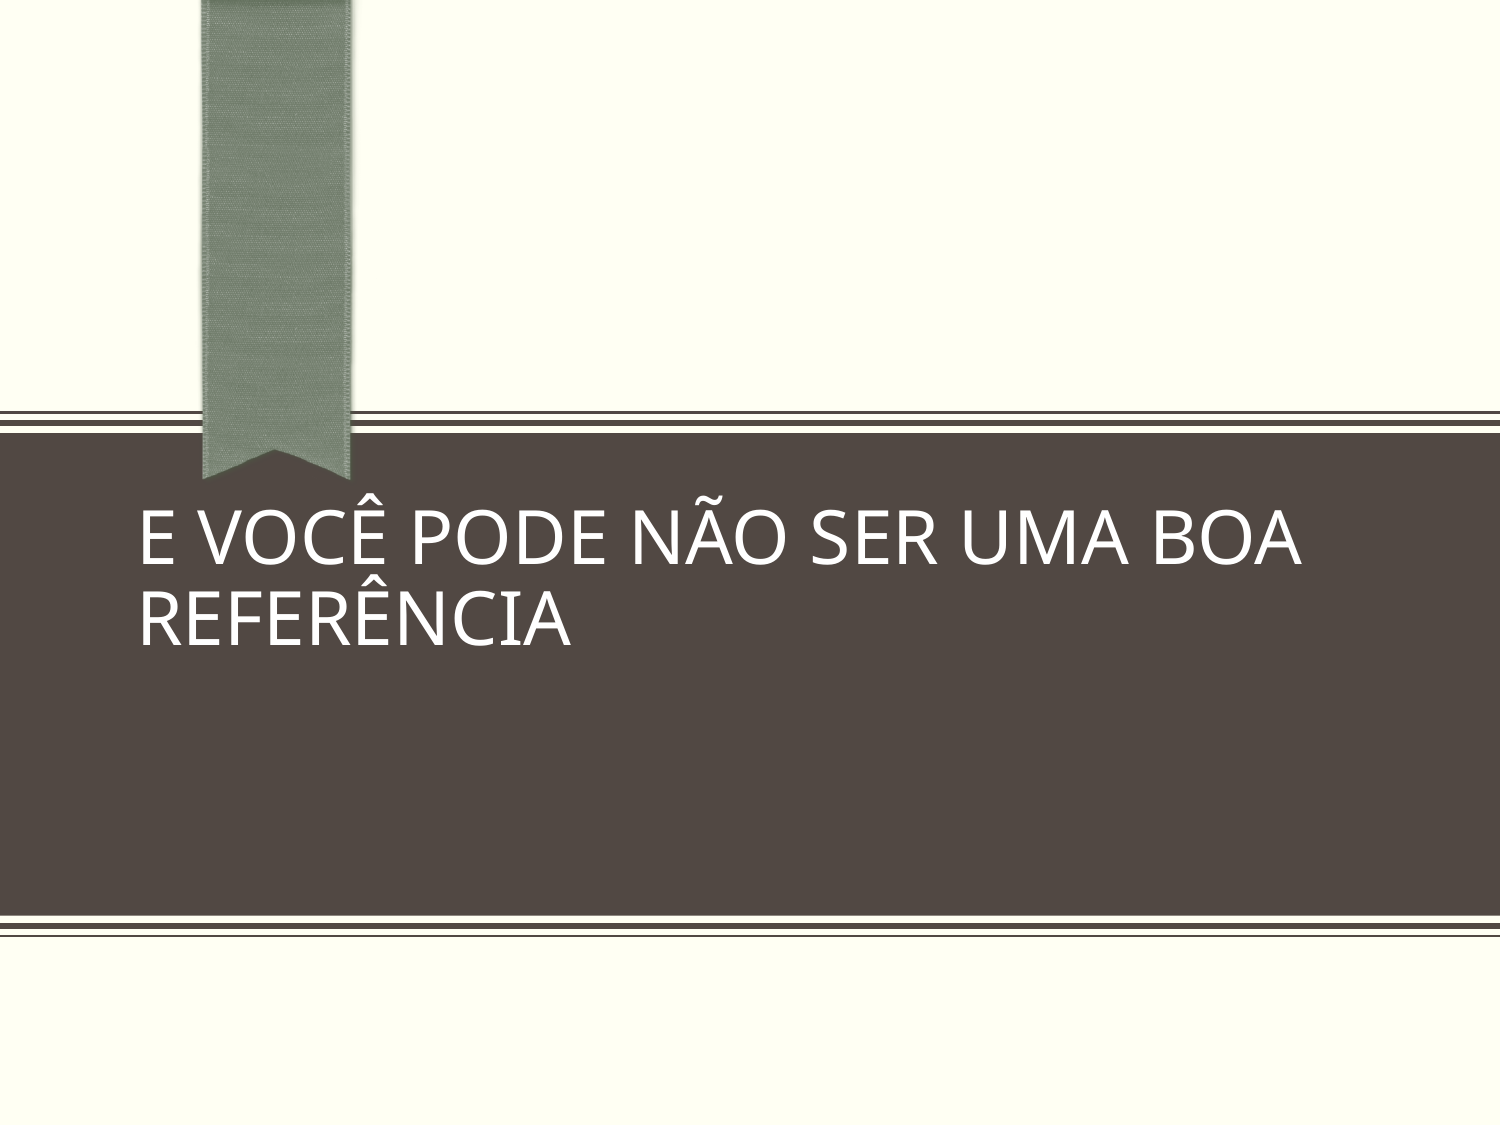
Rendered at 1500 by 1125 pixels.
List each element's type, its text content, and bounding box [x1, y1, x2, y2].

title E você pode não ser uma boa referência [135, 487, 1375, 764]
